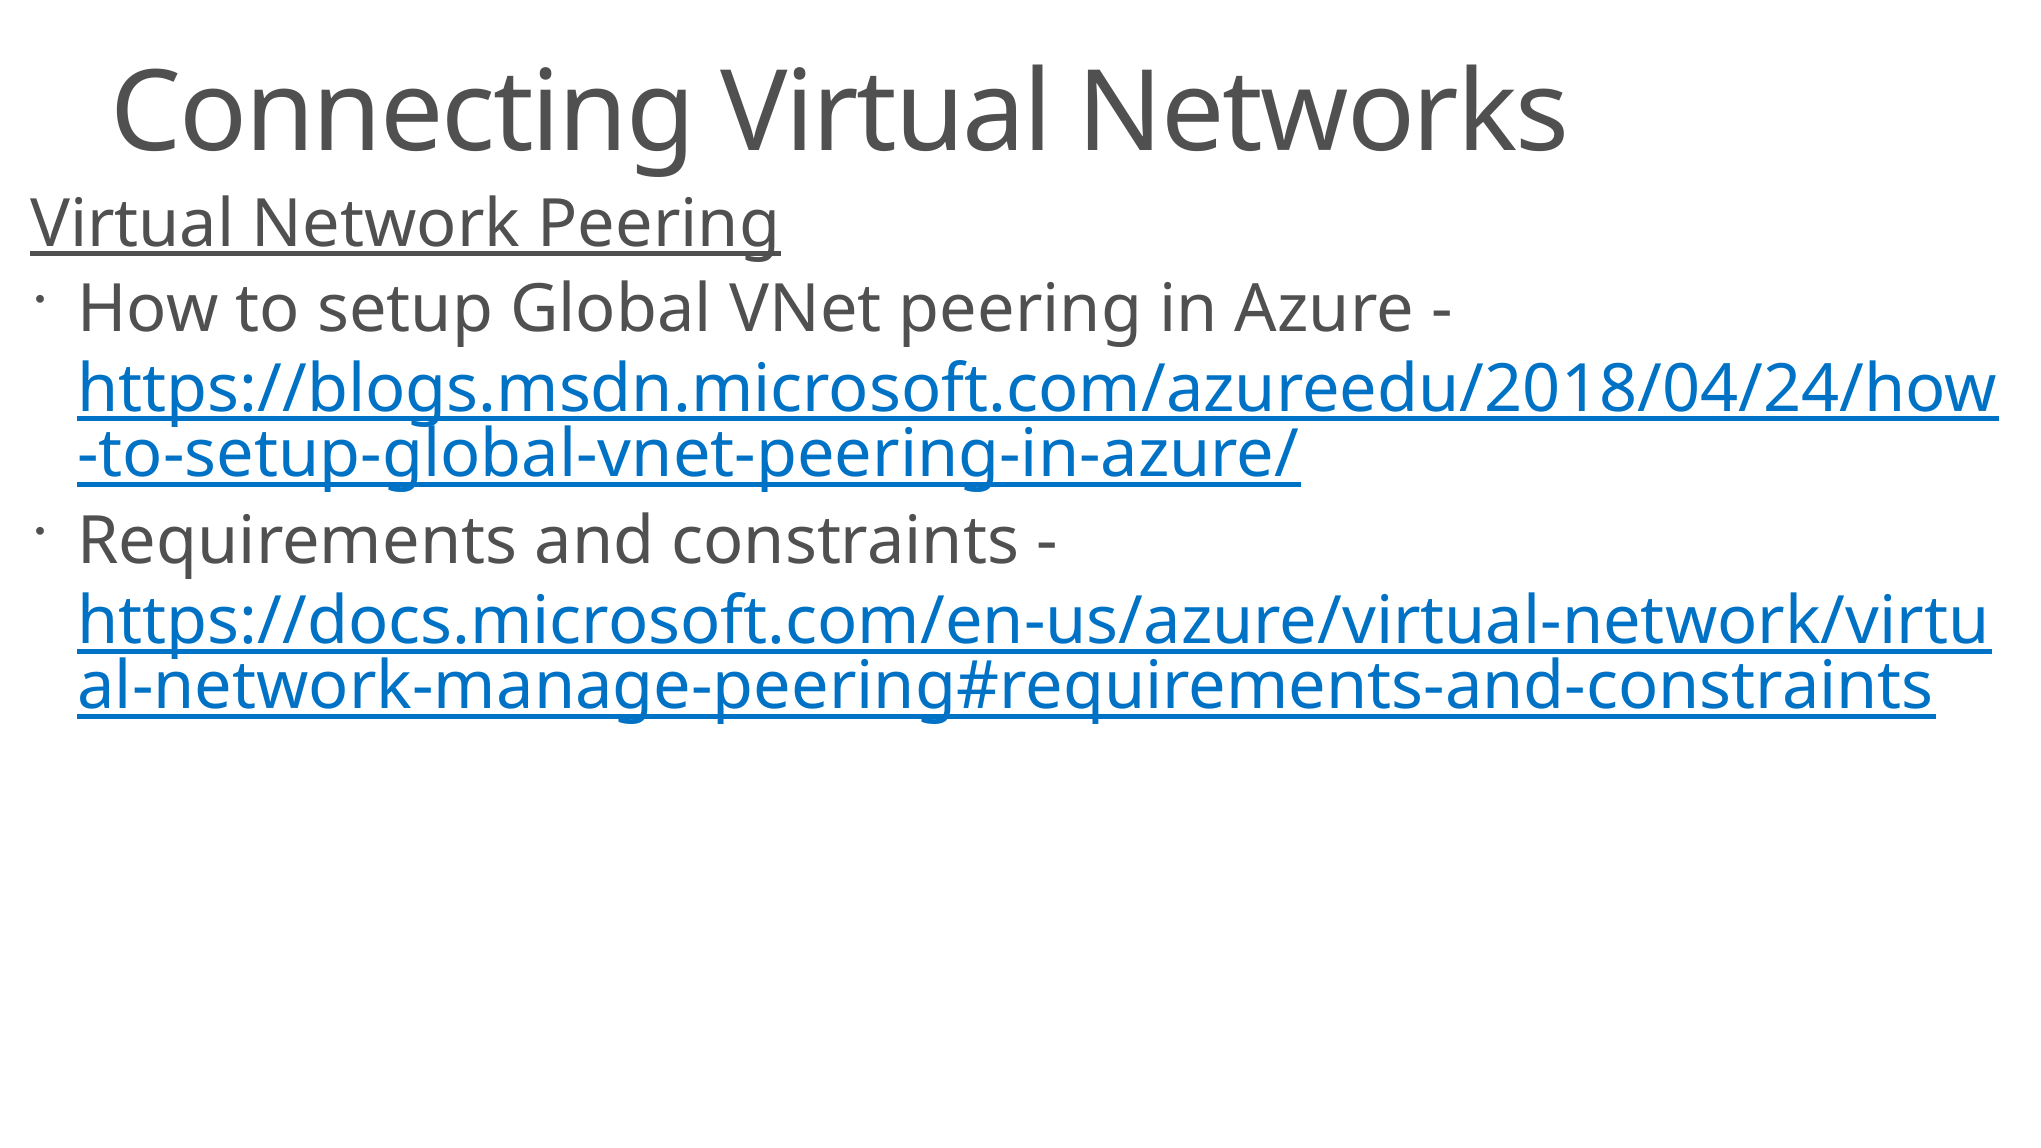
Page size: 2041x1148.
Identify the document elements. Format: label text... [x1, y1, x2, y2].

list Virtual Network Peering How to setup Global VNet peering in Azure - https://blogs.msdn.microsoft.com/azureedu/2018/04/24/how-to-setup-global-vnet-peering-in-azure/ Requirements and constraints - https://docs.microsoft.com/en-us/azure/virtual-network/virtual-network-manage-peering#requirements-and-constraints [0, 164, 2041, 1131]
title Connecting Virtual Networks [86, 38, 1953, 164]
